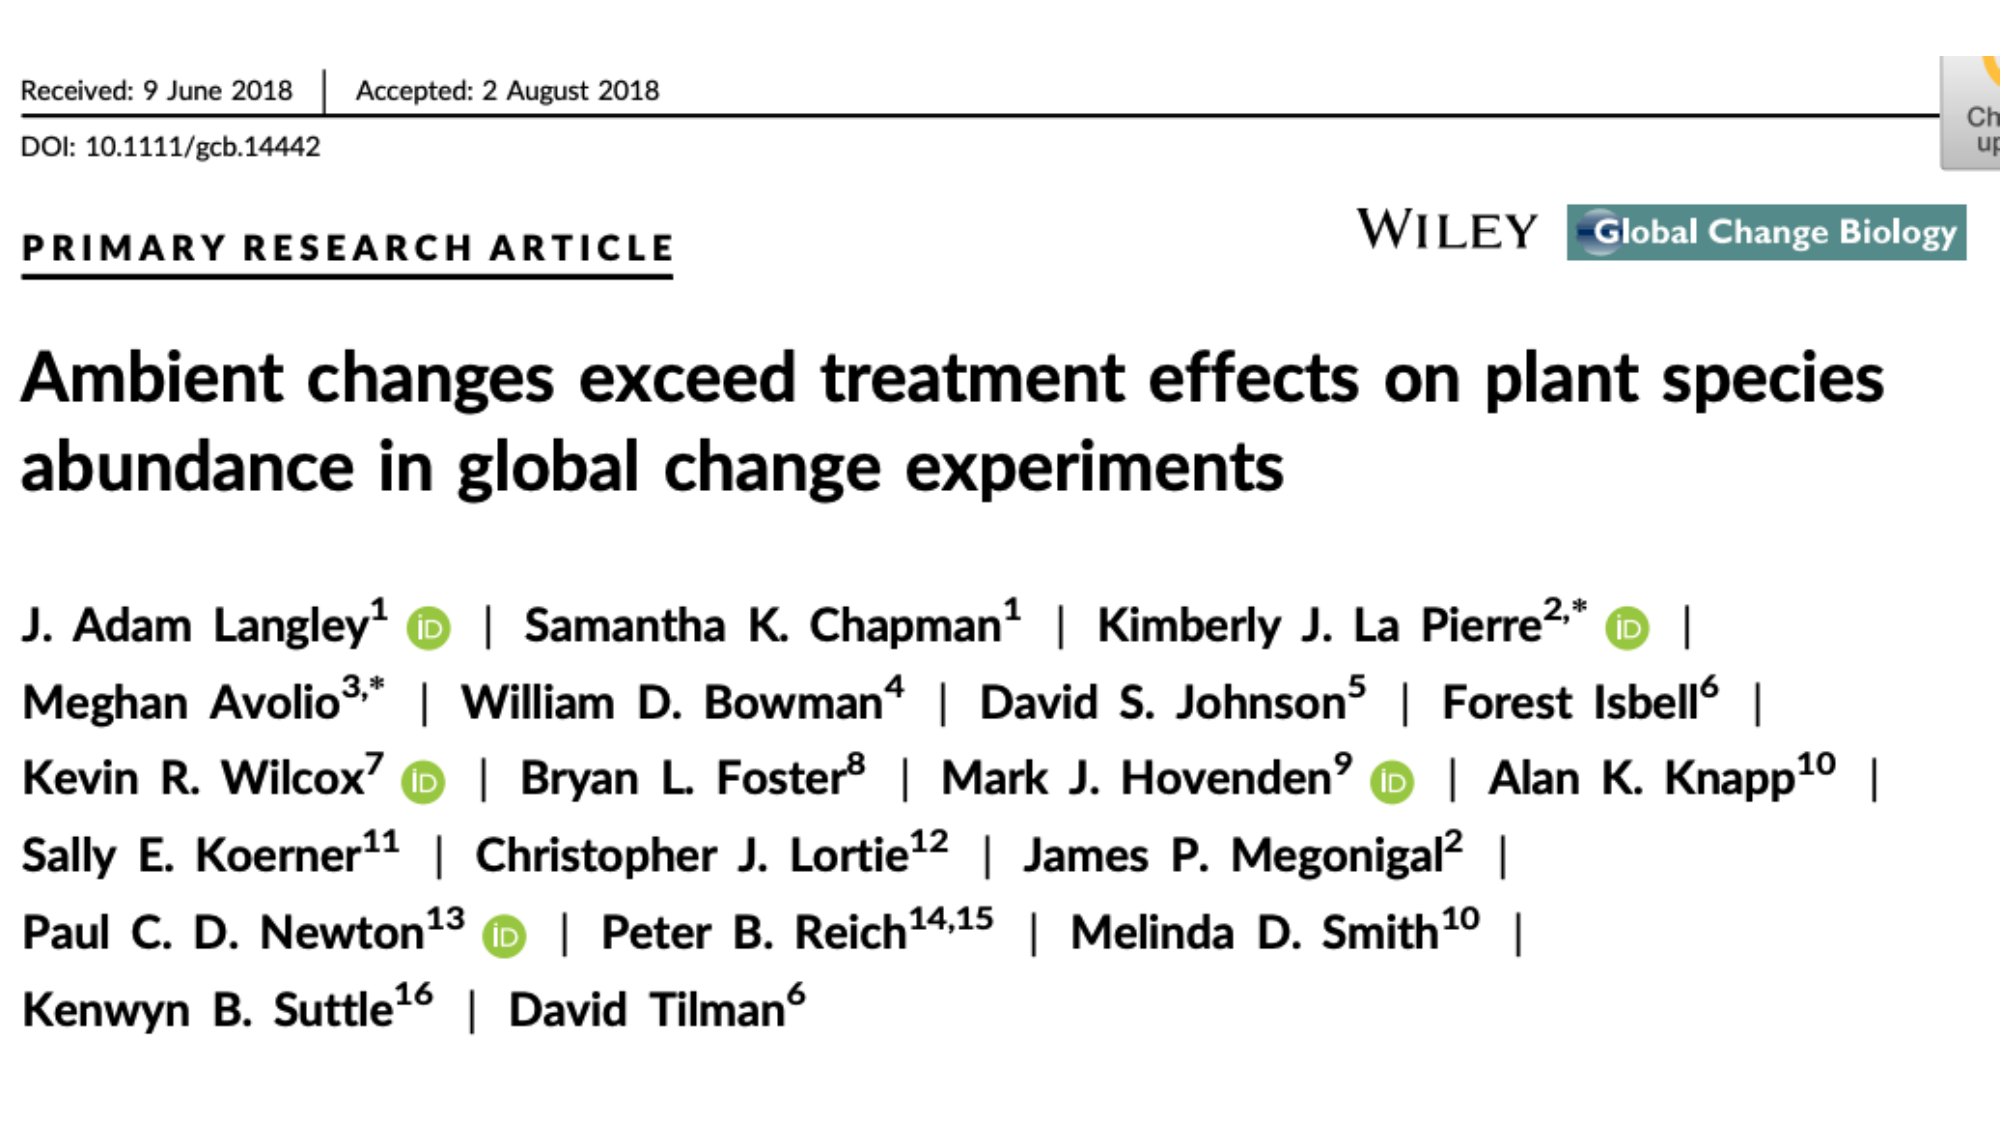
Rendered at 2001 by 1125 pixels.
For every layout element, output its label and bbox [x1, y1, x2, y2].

picture [0, 56, 2000, 1069]
